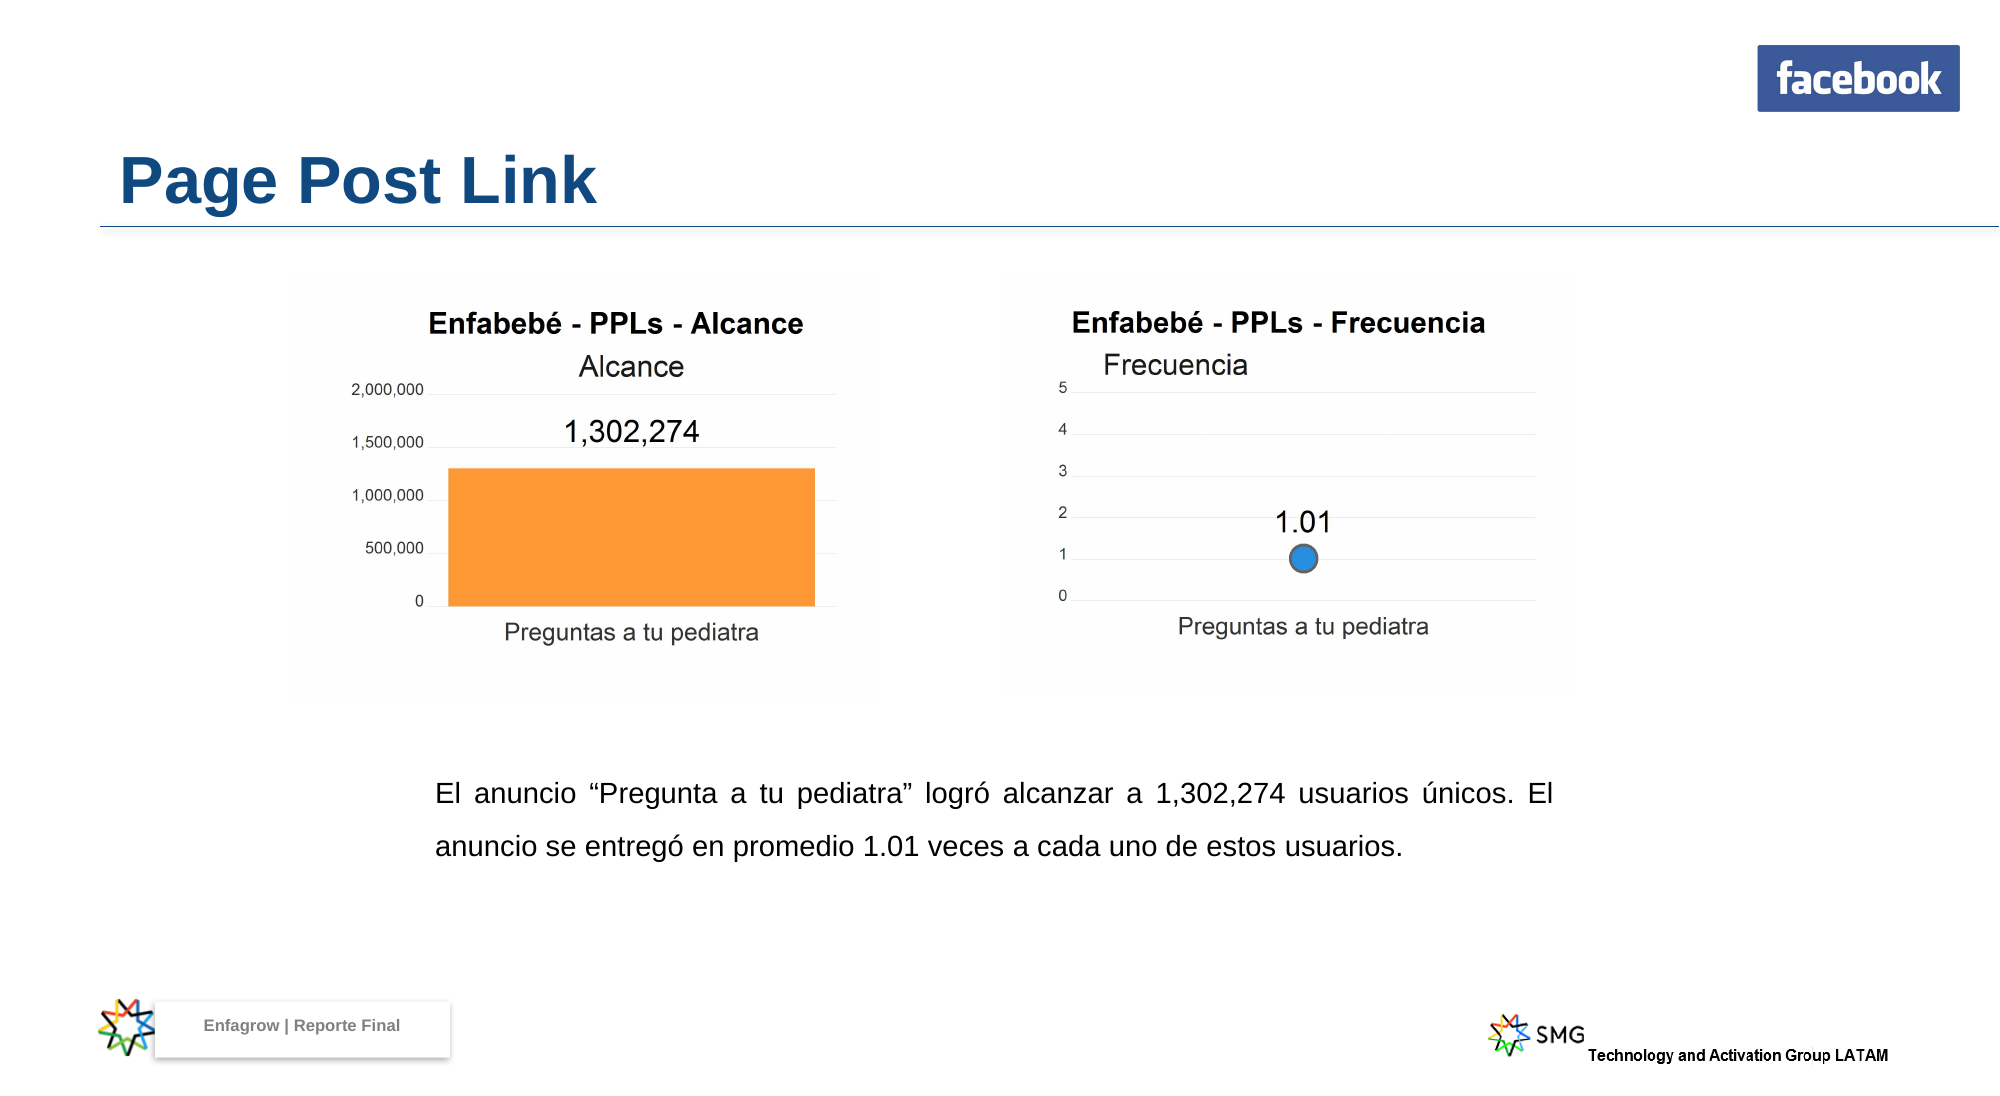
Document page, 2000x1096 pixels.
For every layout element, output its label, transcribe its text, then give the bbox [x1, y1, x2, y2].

picture [291, 271, 876, 702]
picture [1481, 1005, 1900, 1074]
title Page Post Link [99, 43, 1900, 227]
list El anuncio “Pregunta a tu pediatra” logró alcanzar a 1,302,274 usuarios únicos. El anuncio se entregó en promedio 1.01 veces a cada uno de estos usuarios. [415, 747, 1576, 916]
picture [1755, 43, 1962, 113]
picture [94, 995, 165, 1062]
picture [999, 270, 1576, 695]
